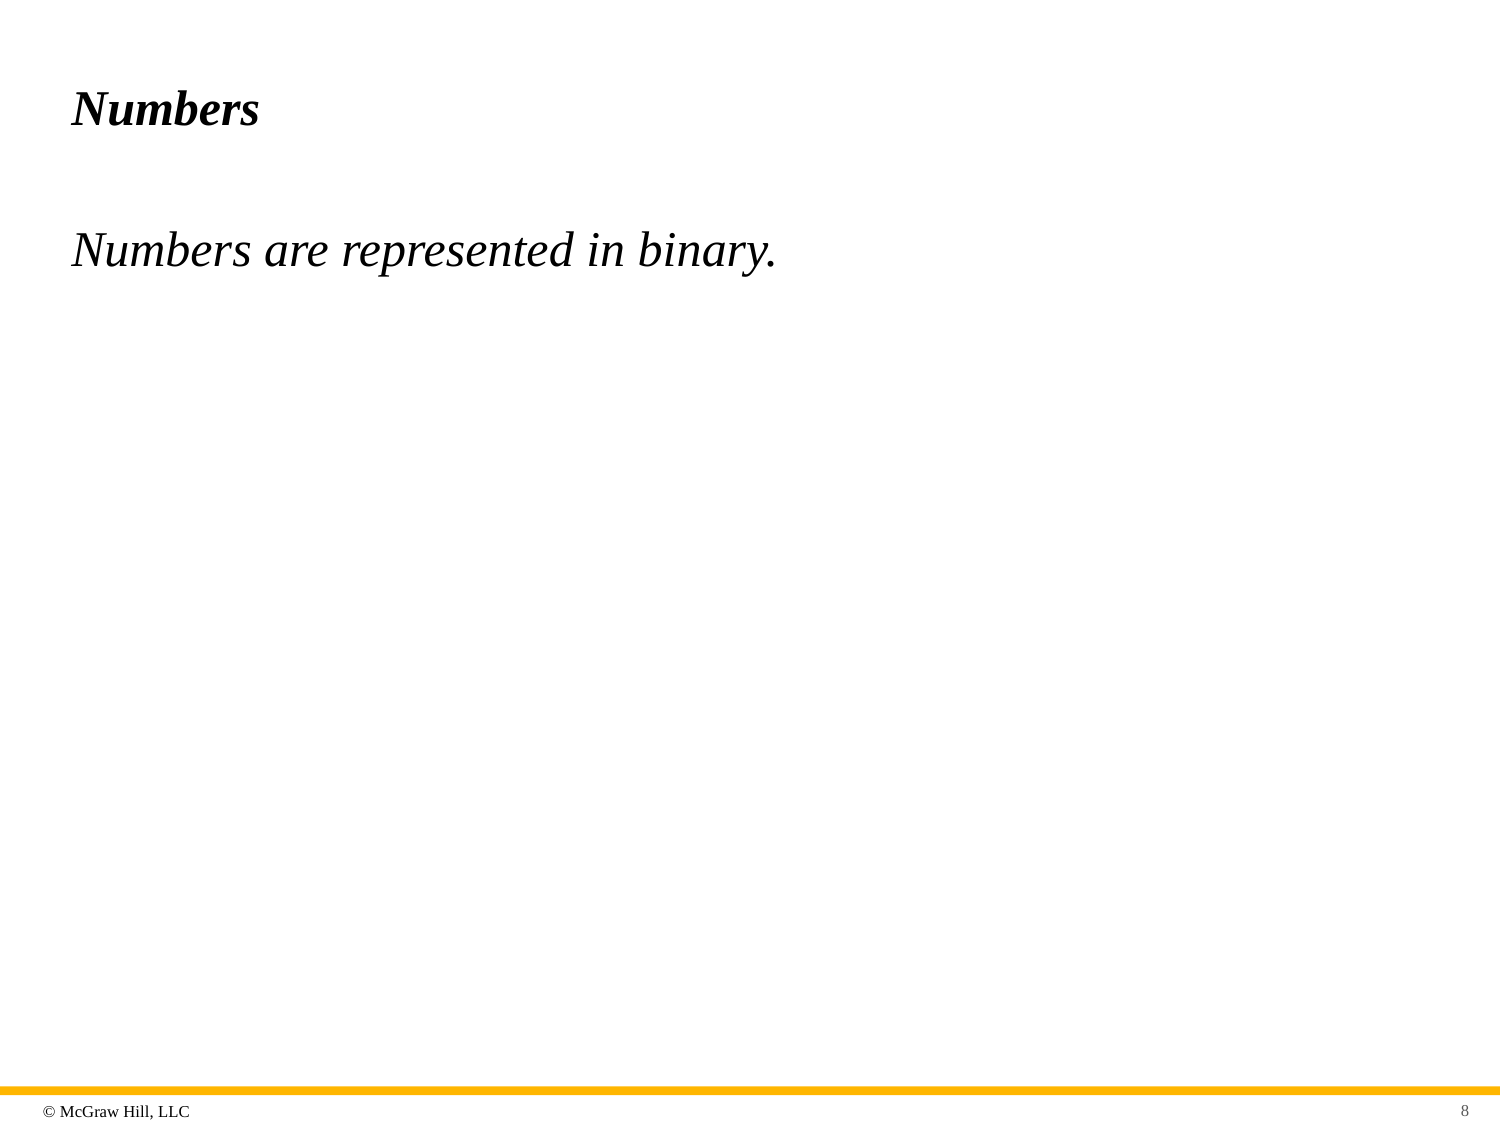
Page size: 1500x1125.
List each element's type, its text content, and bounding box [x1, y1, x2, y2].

title Numbers [56, 50, 1444, 162]
list Numbers are represented in binary. [56, 209, 1444, 1056]
slide_number 8 [1418, 1096, 1477, 1123]
